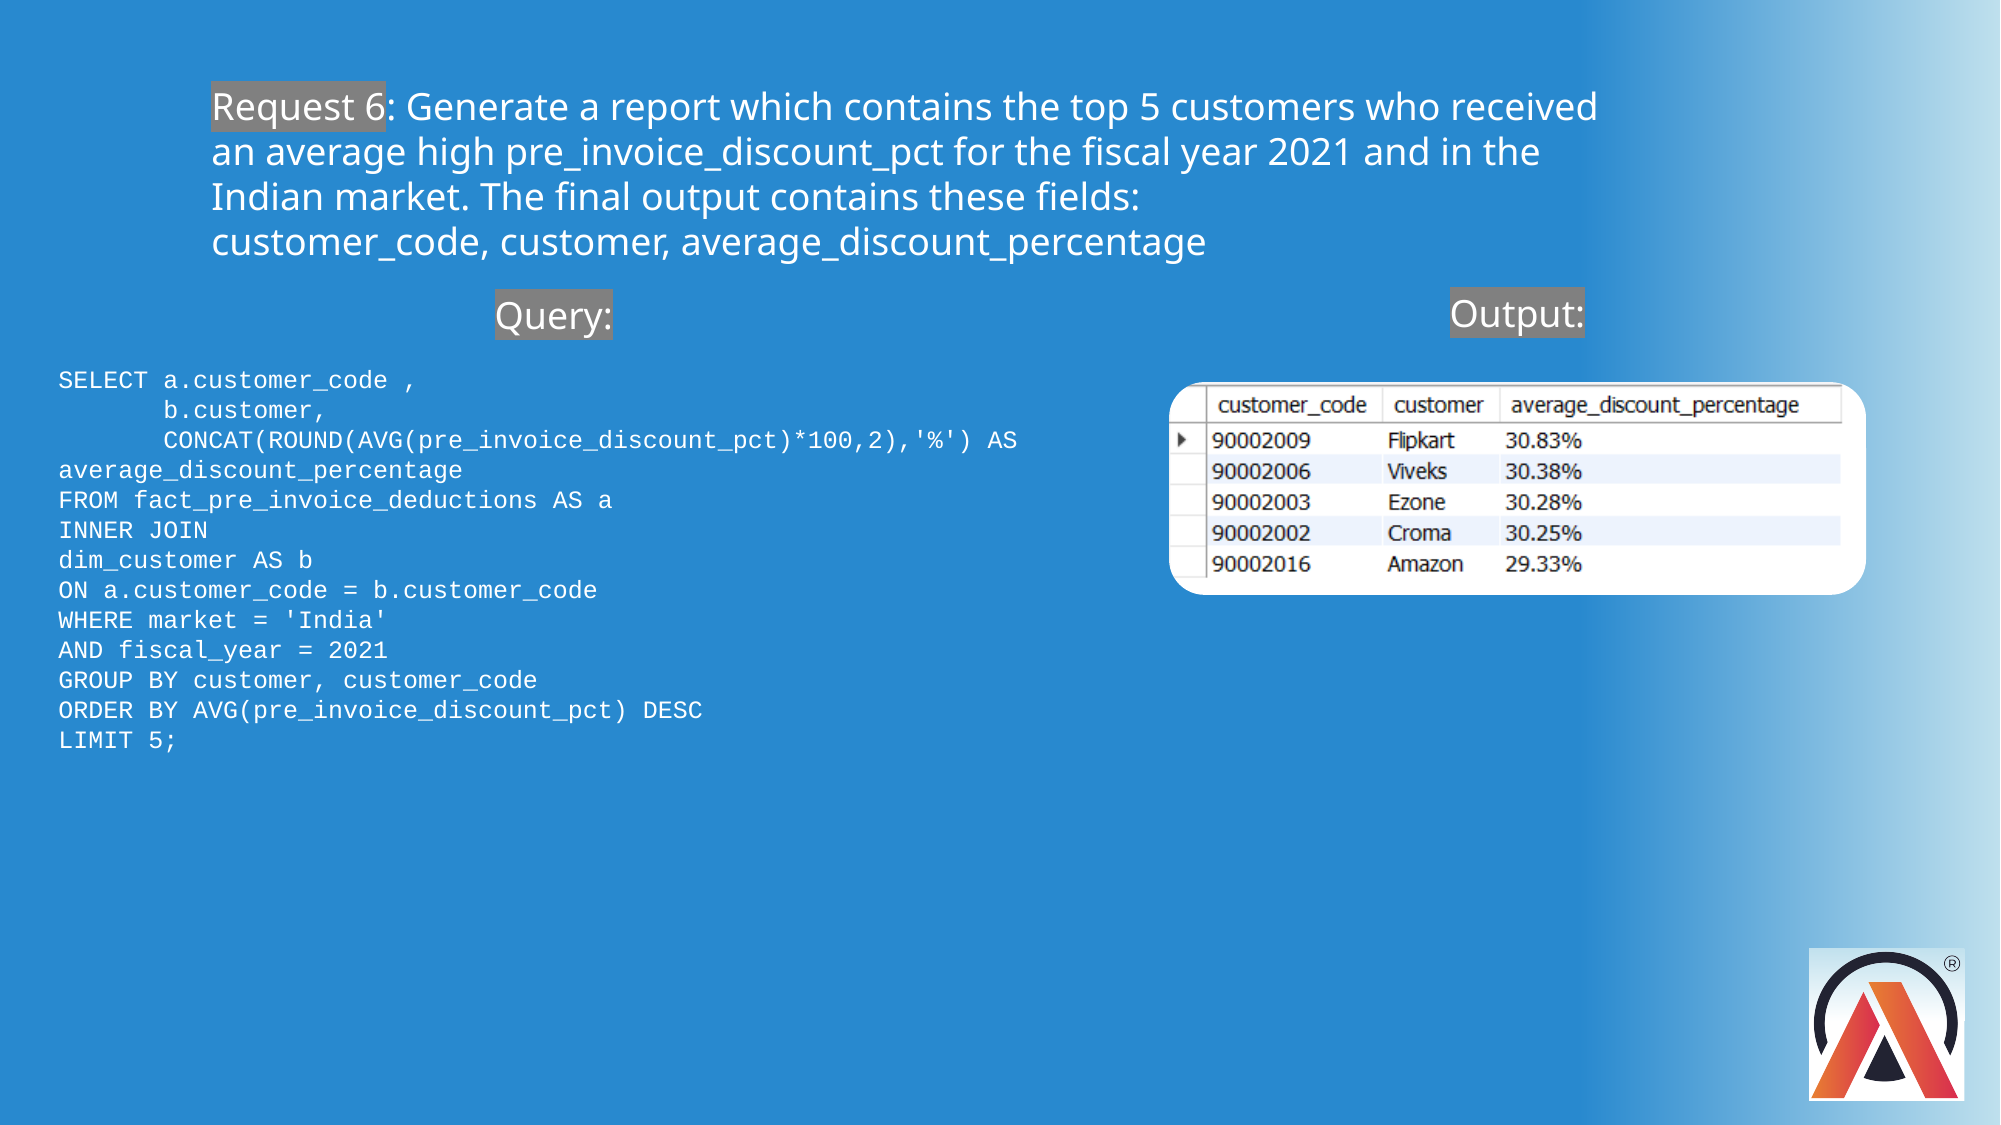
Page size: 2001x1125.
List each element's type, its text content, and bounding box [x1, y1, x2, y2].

picture [1808, 947, 1965, 1101]
text_box Output: [1324, 282, 1711, 342]
picture [1168, 381, 1867, 596]
text_box SELECT a.customer_code , b.customer, CONCAT(ROUND(AVG(pre_invoice_discount_pct)*100,2),'%') AS average_discount_percentage FROM fact_pre_invoice_deductions AS a INNER JOIN dim_customer AS b ON a.customer_code = b.customer_code WHERE market = 'India' AND fiscal_year = 2021 GROUP BY customer, customer_code ORDER BY AVG(pre_invoice_discount_pct) DESC LIMIT 5; [43, 356, 1169, 761]
text_box Request 6: Generate a report which contains the top 5 customers who received an average high pre_invoice_discount_pct for the fiscal year 2021 and in the Indian market. The final output contains these fields: customer_code, customer, average_discount_percentage [196, 75, 1648, 271]
text_box Query: [358, 284, 749, 344]
